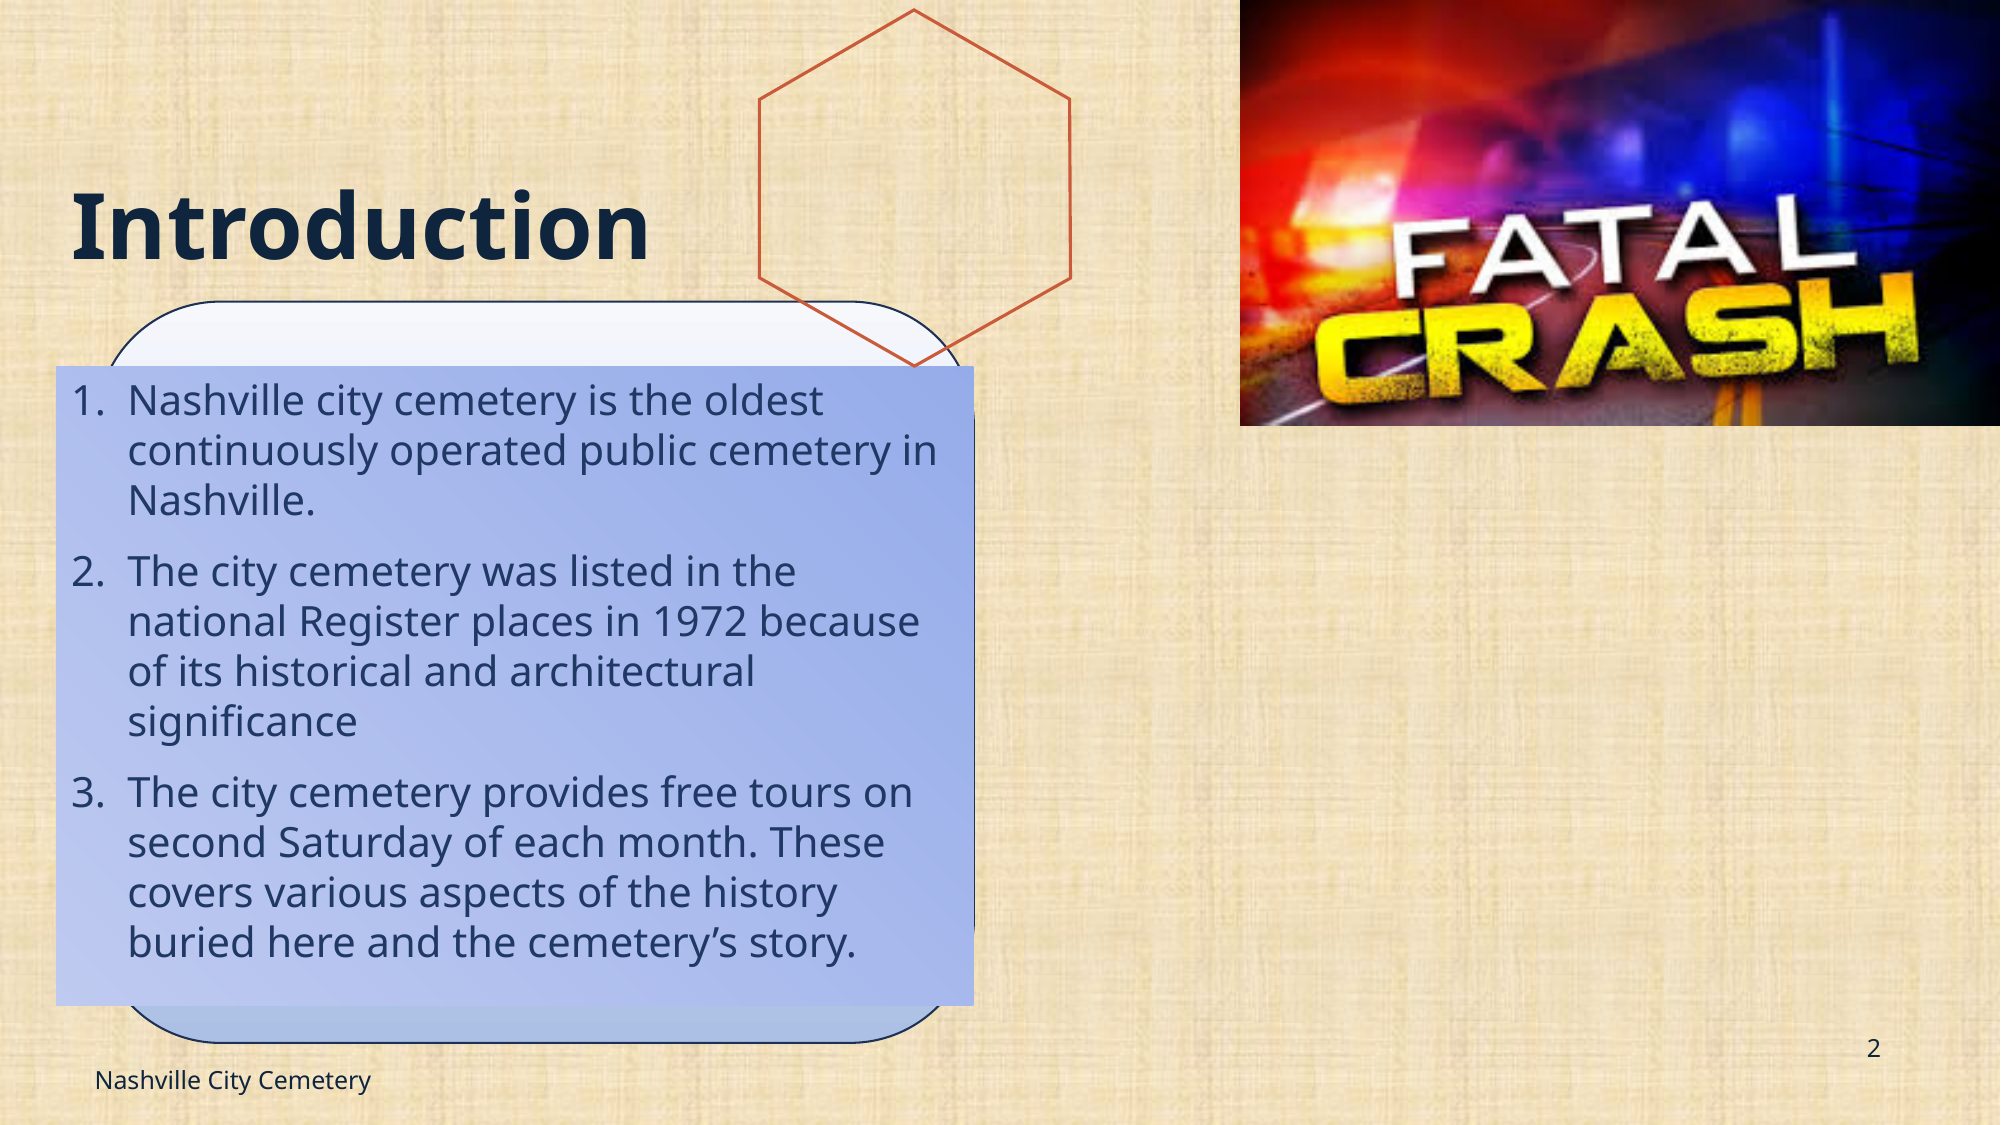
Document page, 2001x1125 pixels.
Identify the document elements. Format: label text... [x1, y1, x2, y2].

list Nashville city cemetery is the oldest continuously operated public cemetery in Nashville. The city cemetery was listed in the national Register places in 1972 because of its historical and architectural significance The city cemetery provides free tours on second Saturday of each month. These covers various aspects of the history buried here and the cemetery’s story. [55, 366, 974, 1006]
slide_number 2 [1836, 1020, 1912, 1080]
text_box [130, 1006, 940, 1044]
footer Nashville City Cemetery [79, 1049, 755, 1110]
text_box [759, 9, 1071, 367]
text_box [110, 339, 912, 366]
title Introduction [55, 120, 865, 339]
text_box [917, 348, 960, 366]
picture [1240, 0, 2000, 426]
